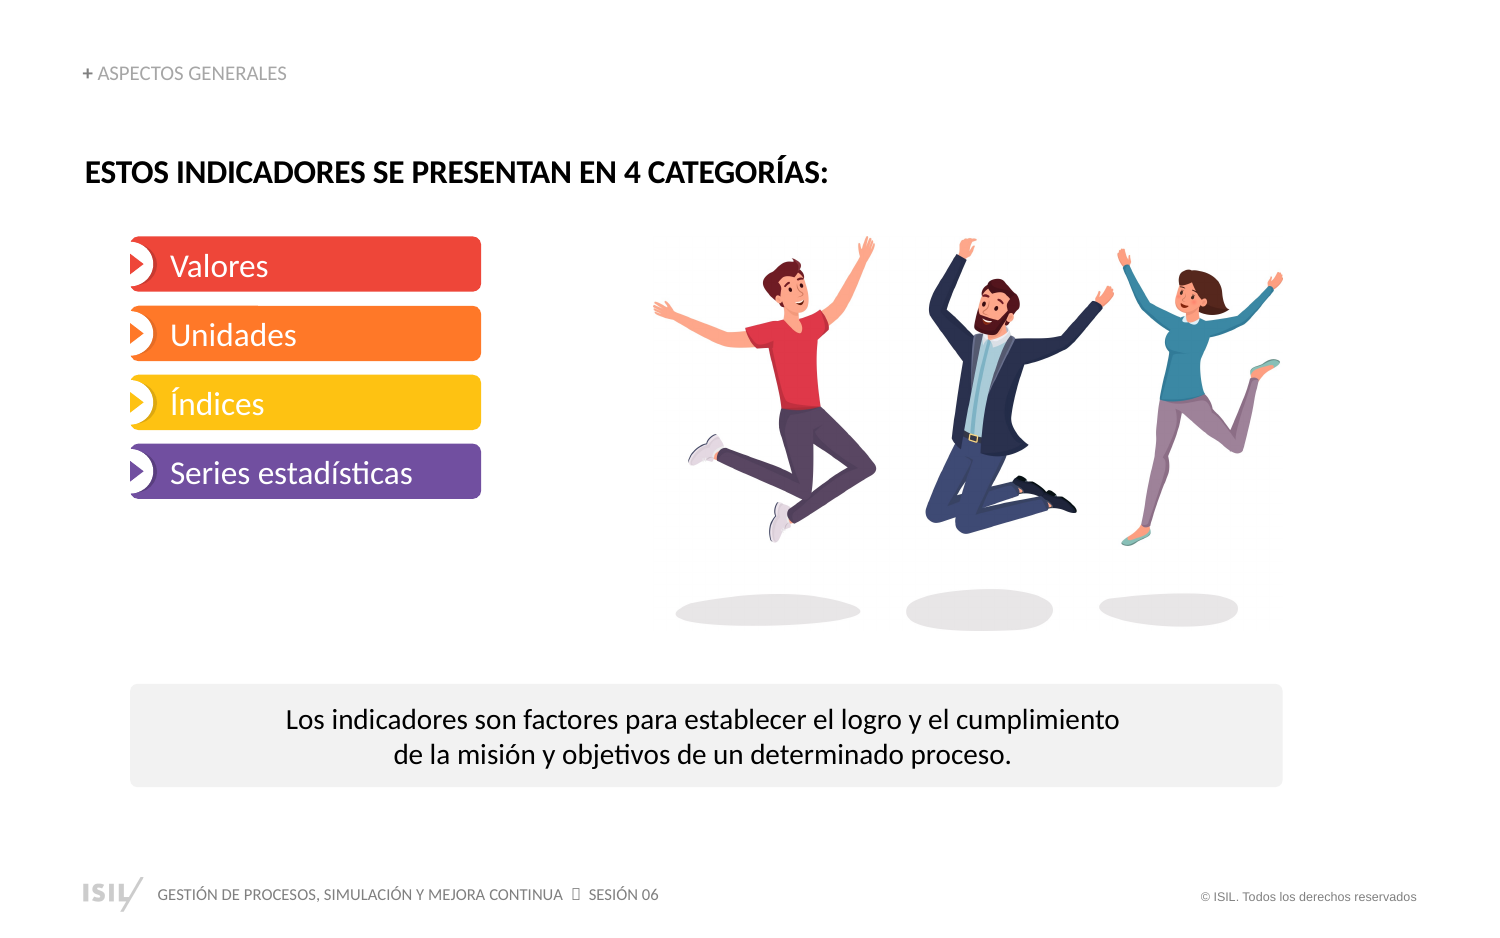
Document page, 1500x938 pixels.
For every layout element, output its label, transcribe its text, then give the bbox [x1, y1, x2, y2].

picture [653, 236, 1283, 631]
text_box Los indicadores son factores para establecer el logro y el cumplimiento de la misión y objetivos de un determinado proceso. [126, 680, 1286, 791]
text_box ESTOS INDICADORES SE PRESENTAN EN 4 CATEGORÍAS: [83, 150, 1403, 191]
text_box + ASPECTOS GENERALES [82, 62, 482, 85]
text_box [109, 239, 480, 497]
